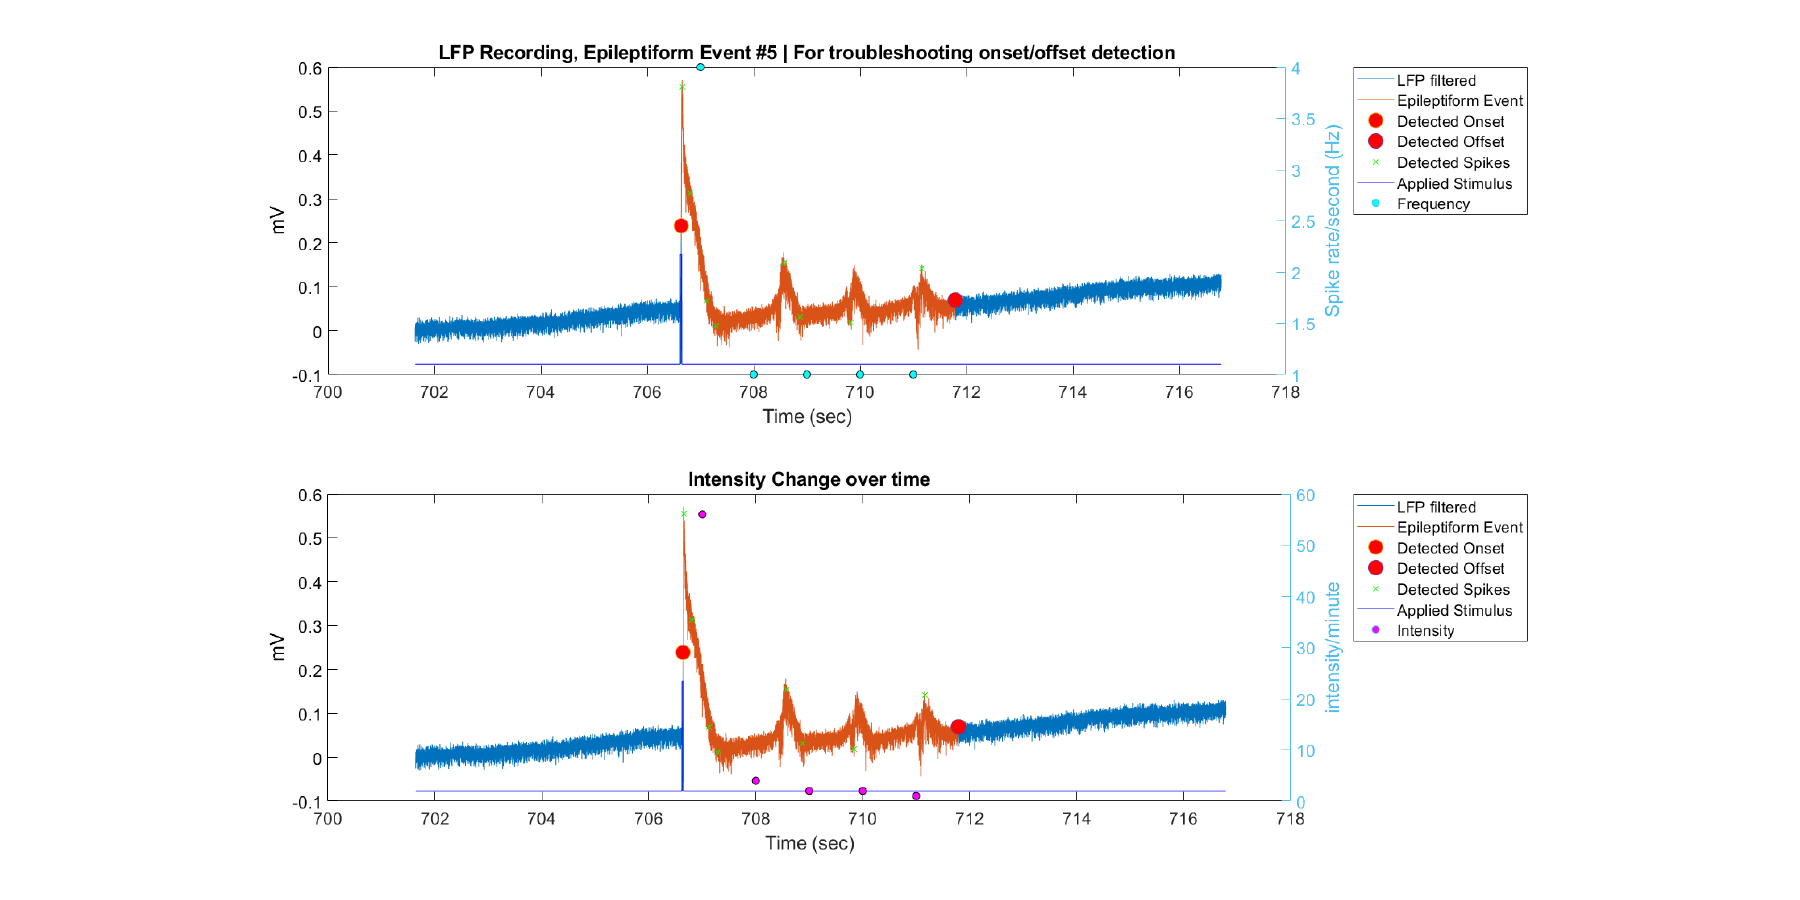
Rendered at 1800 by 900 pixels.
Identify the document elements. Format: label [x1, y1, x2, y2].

picture [126, 0, 1674, 900]
